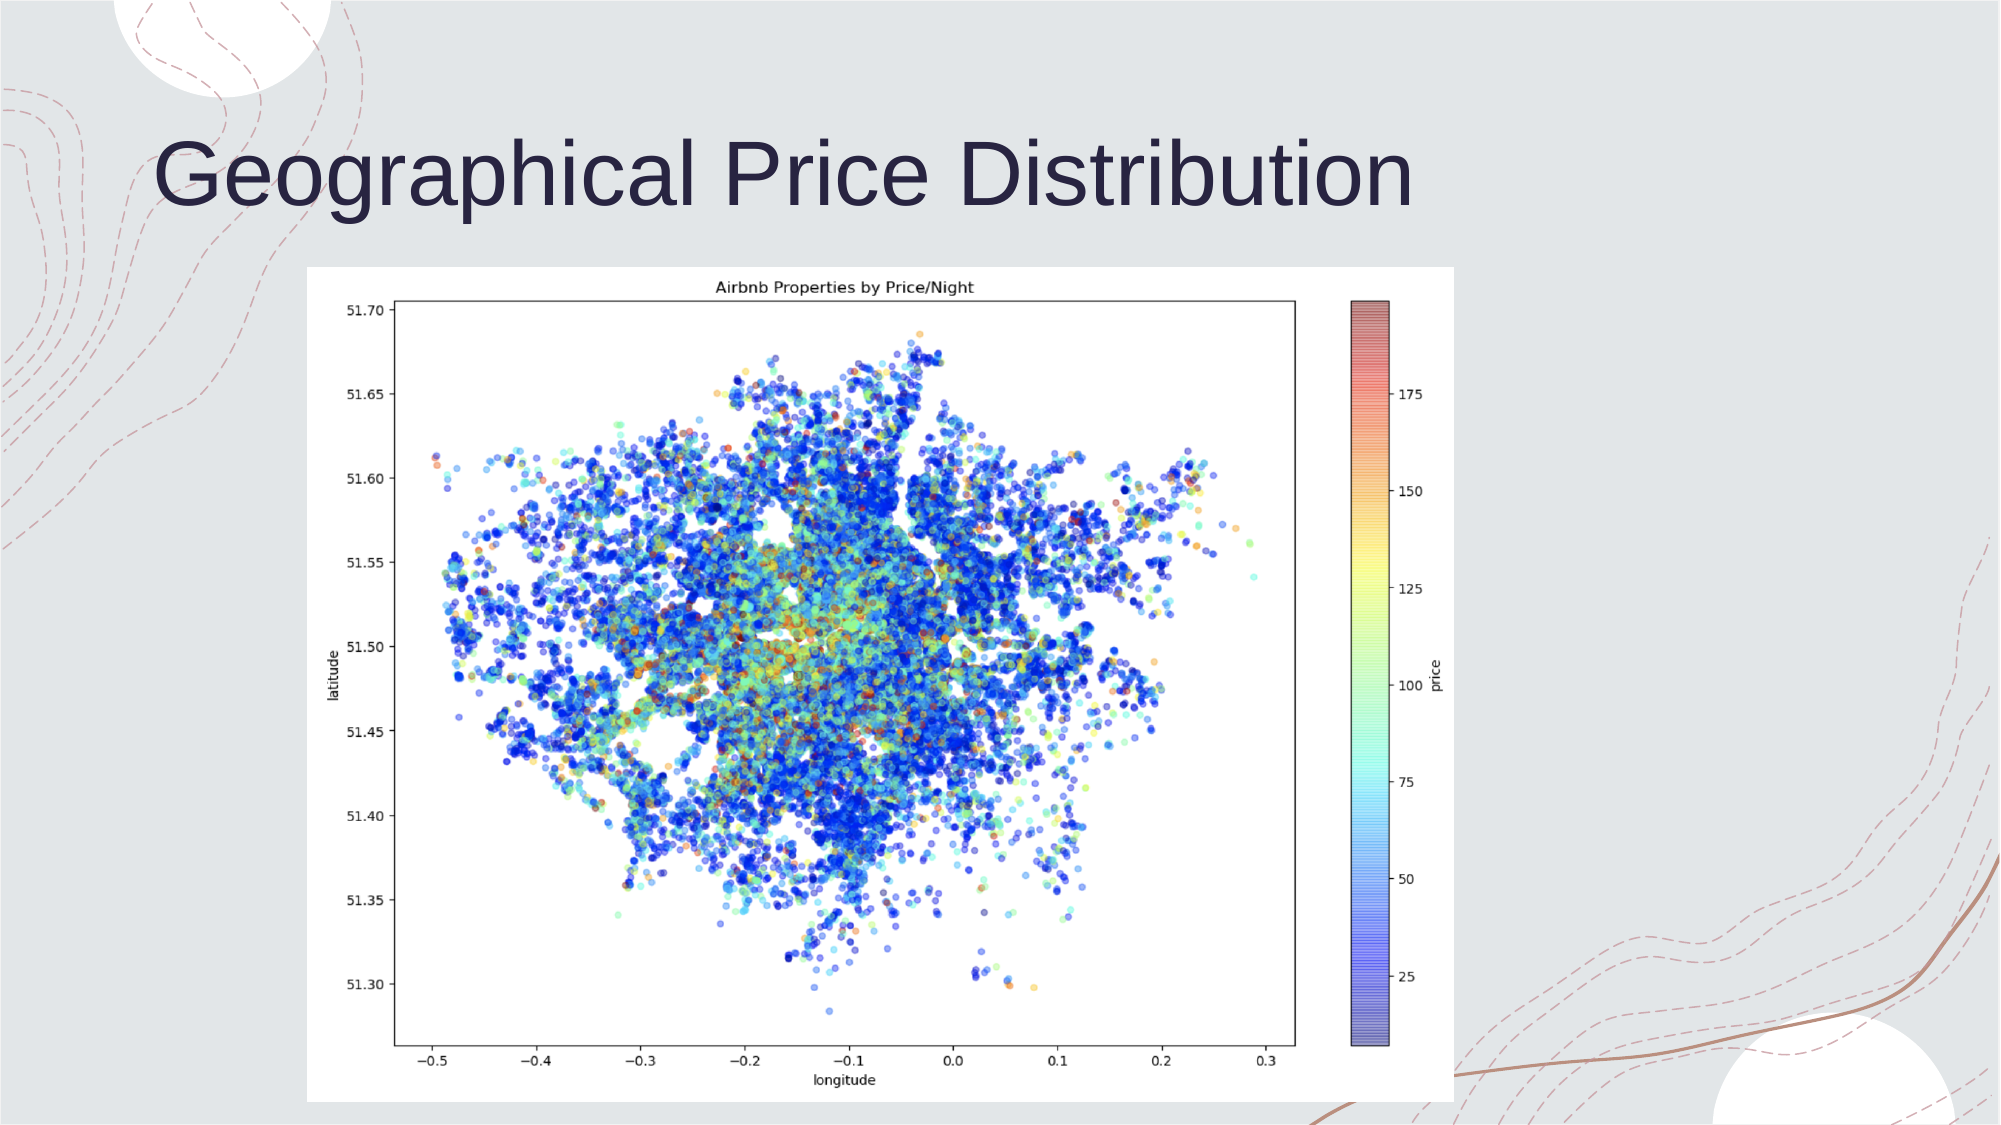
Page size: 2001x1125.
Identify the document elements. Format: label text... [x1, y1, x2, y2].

picture [307, 267, 1454, 1102]
title Geographical Price Distribution [137, 59, 1863, 278]
